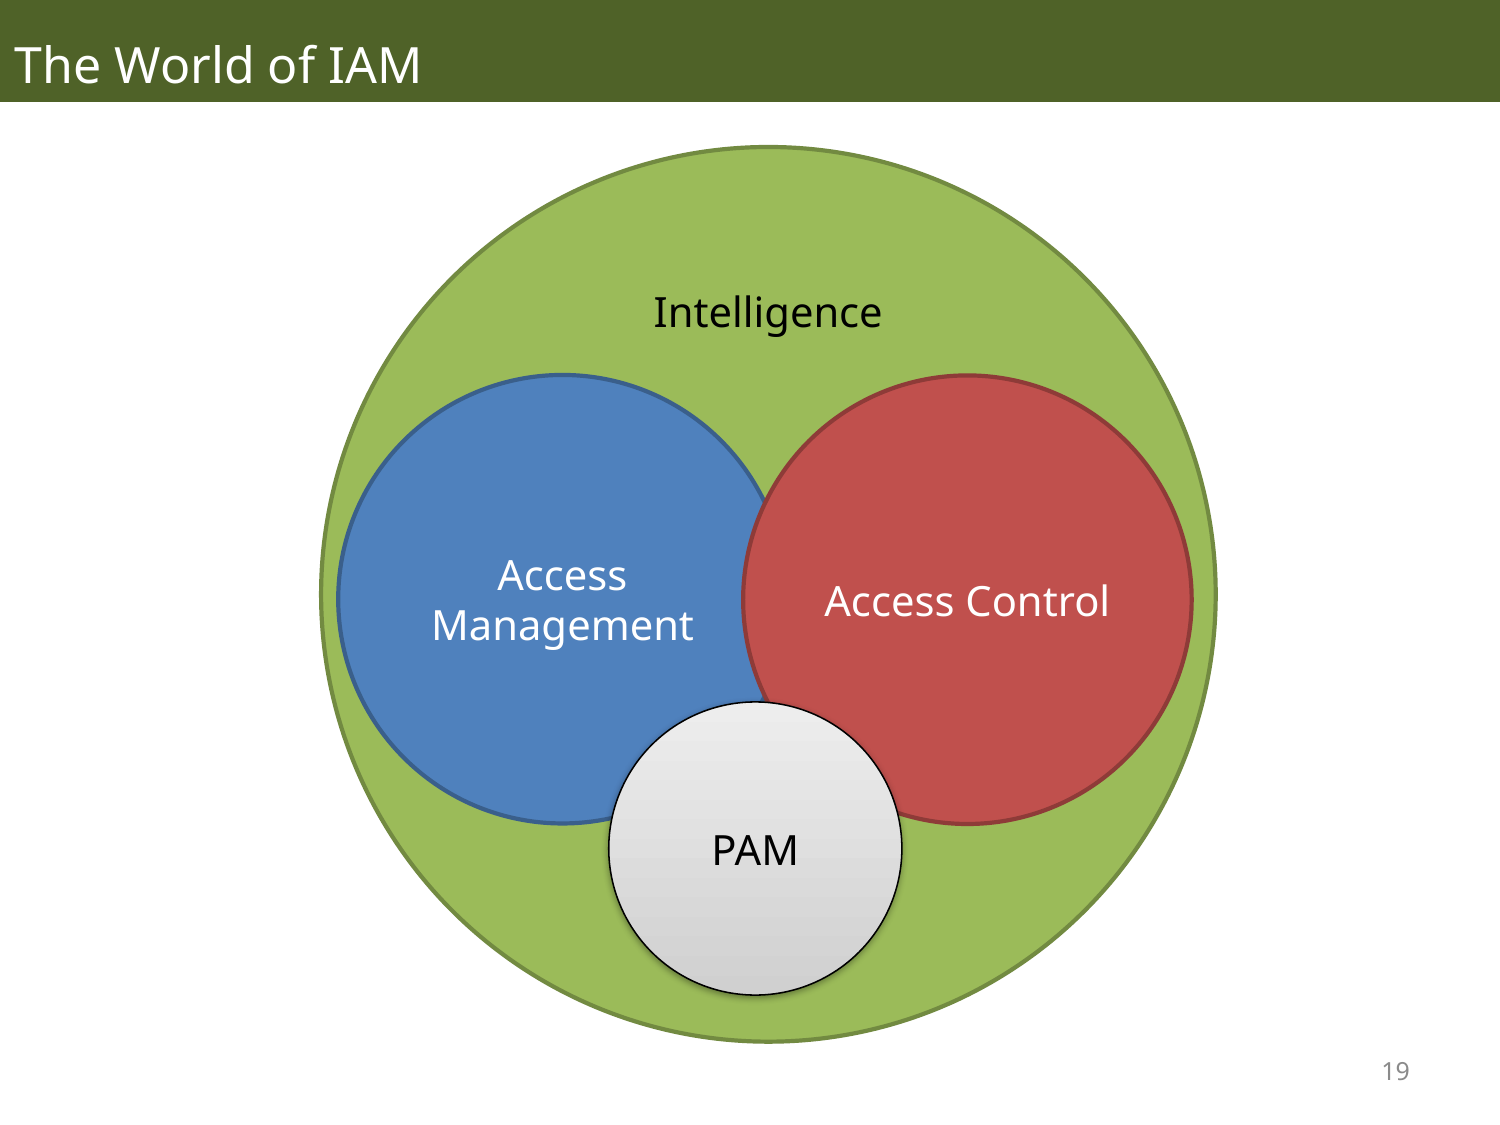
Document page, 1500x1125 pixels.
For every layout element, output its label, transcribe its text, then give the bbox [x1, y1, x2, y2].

text_box PAM [607, 701, 903, 996]
text_box The World of IAM [0, 0, 1500, 102]
text_box Intelligence [318, 144, 1218, 1044]
text_box Access Management [336, 372, 765, 826]
slide_number 19 [1074, 1042, 1425, 1103]
text_box Access Control [741, 373, 1194, 827]
